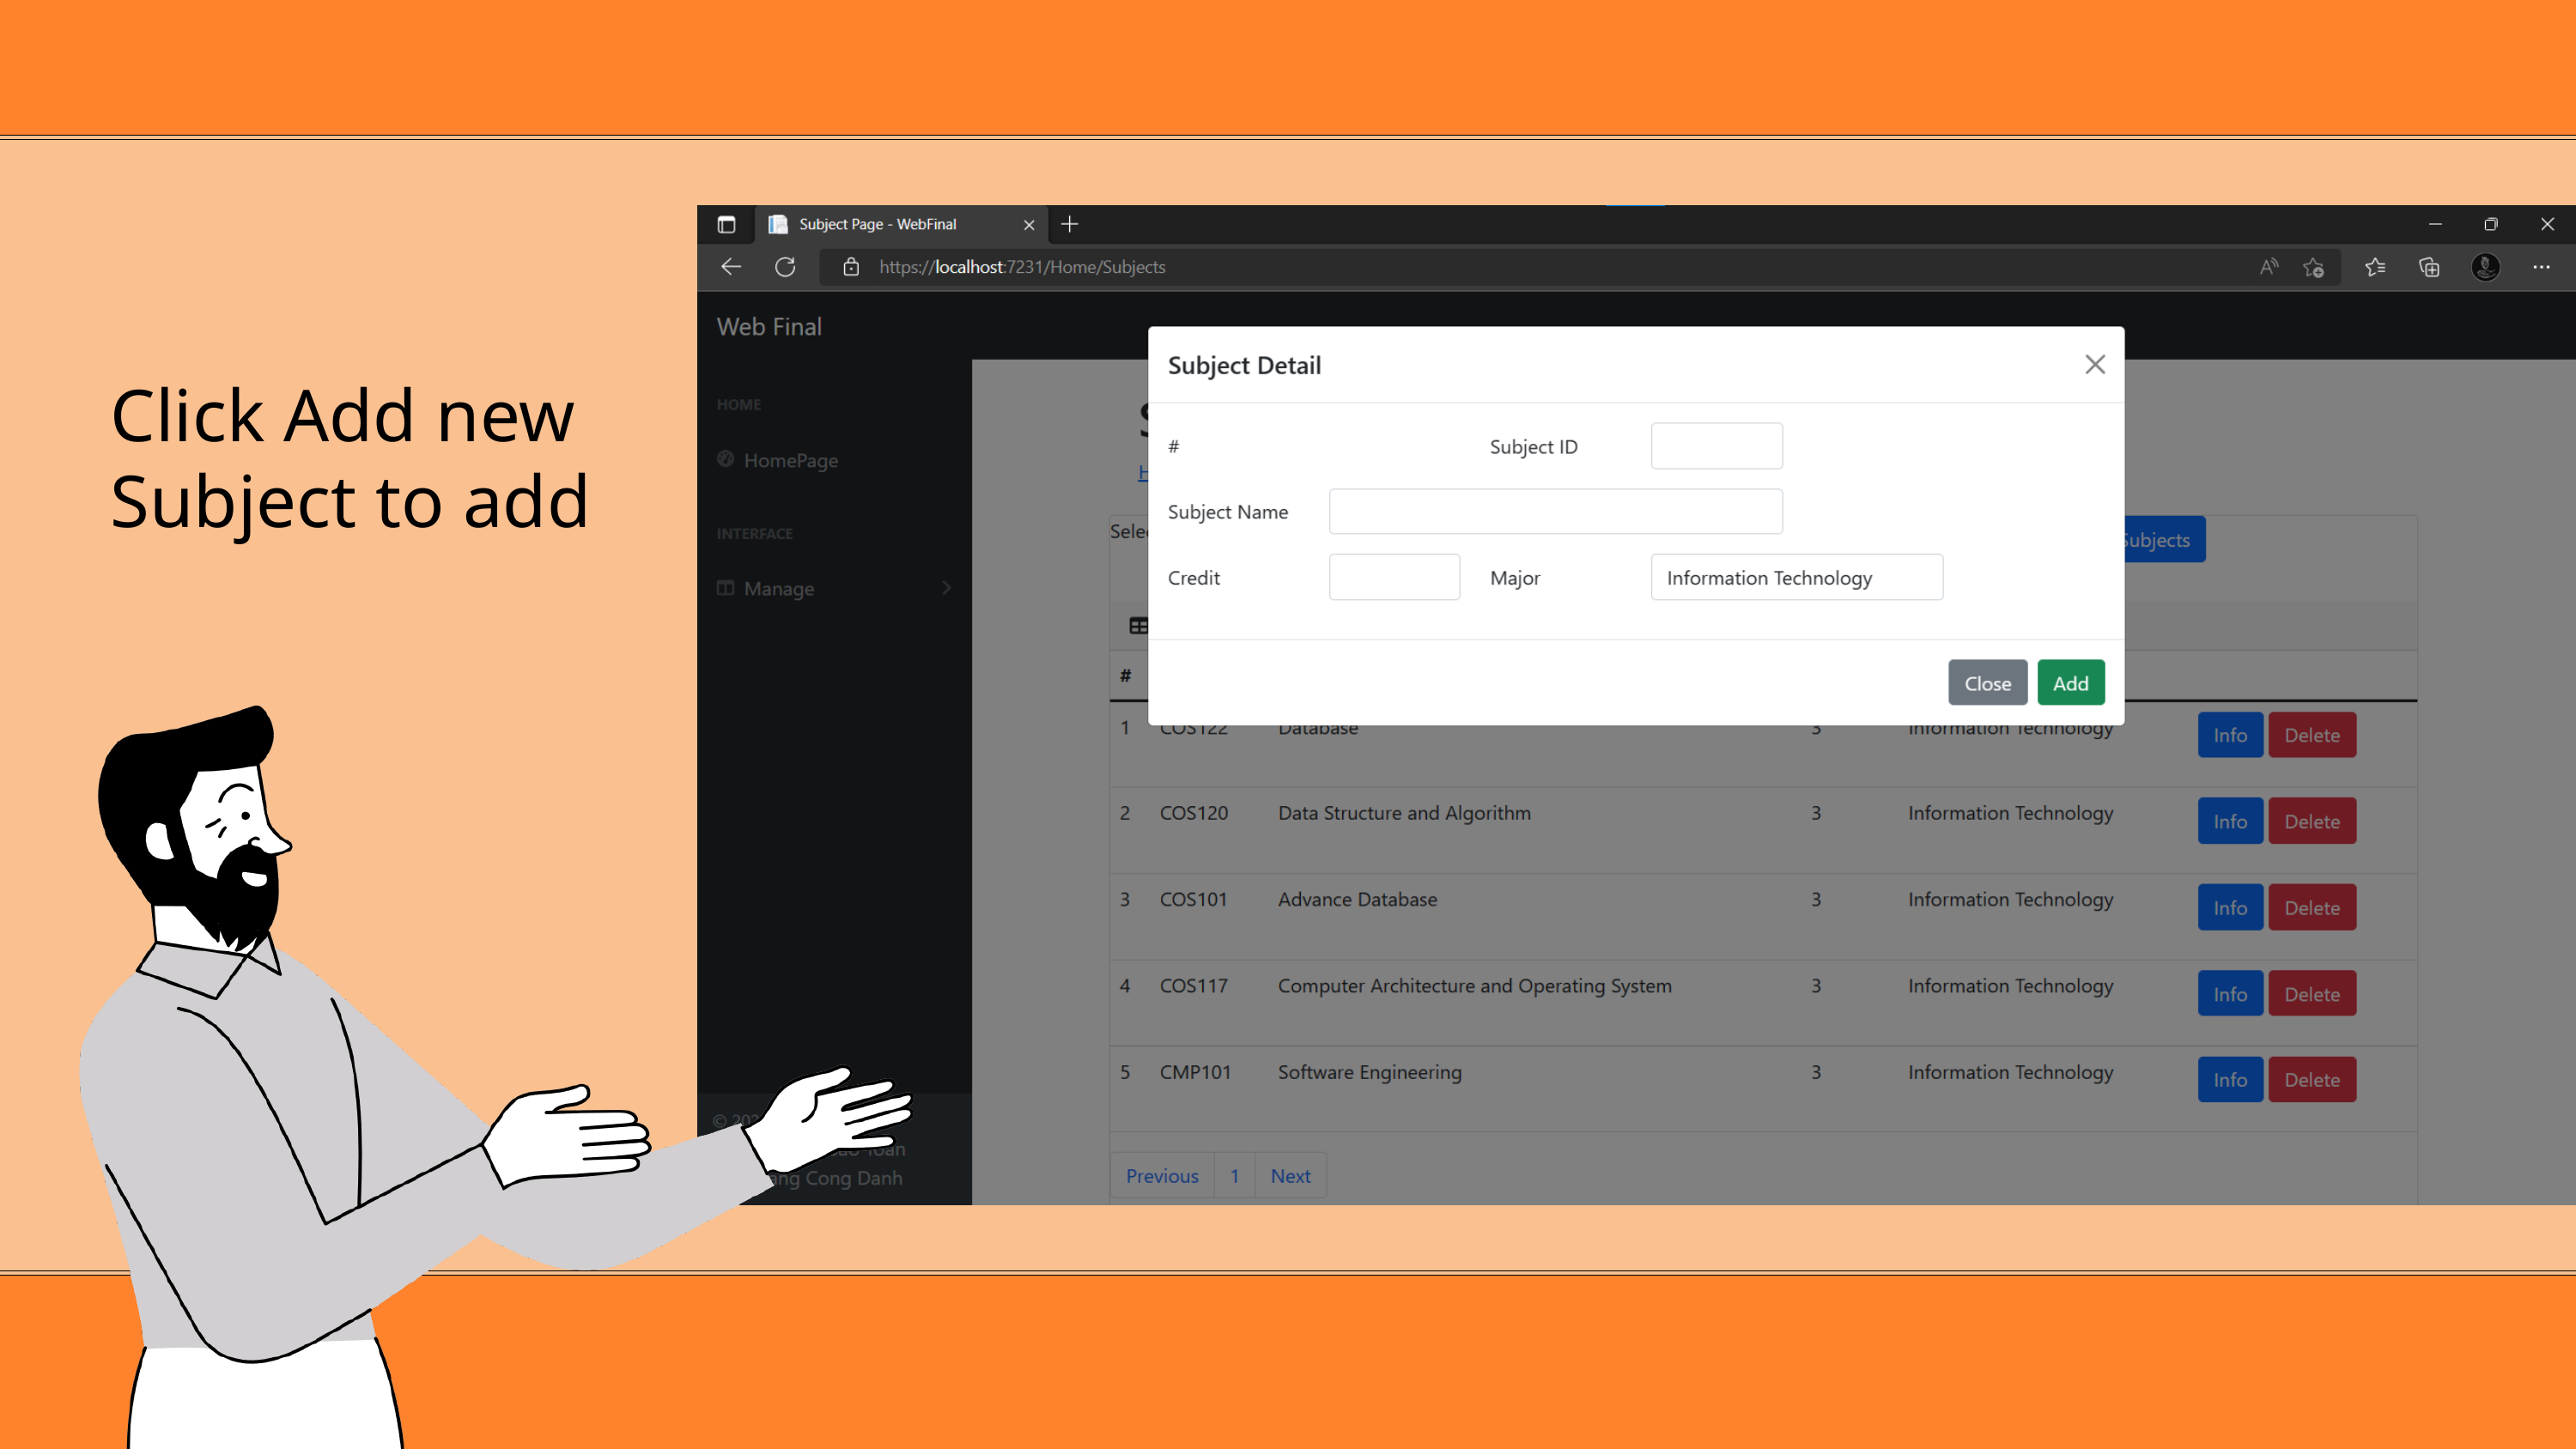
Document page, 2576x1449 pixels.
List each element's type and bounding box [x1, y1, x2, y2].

text_box [0, 134, 2576, 1276]
picture [42, 204, 2576, 1449]
